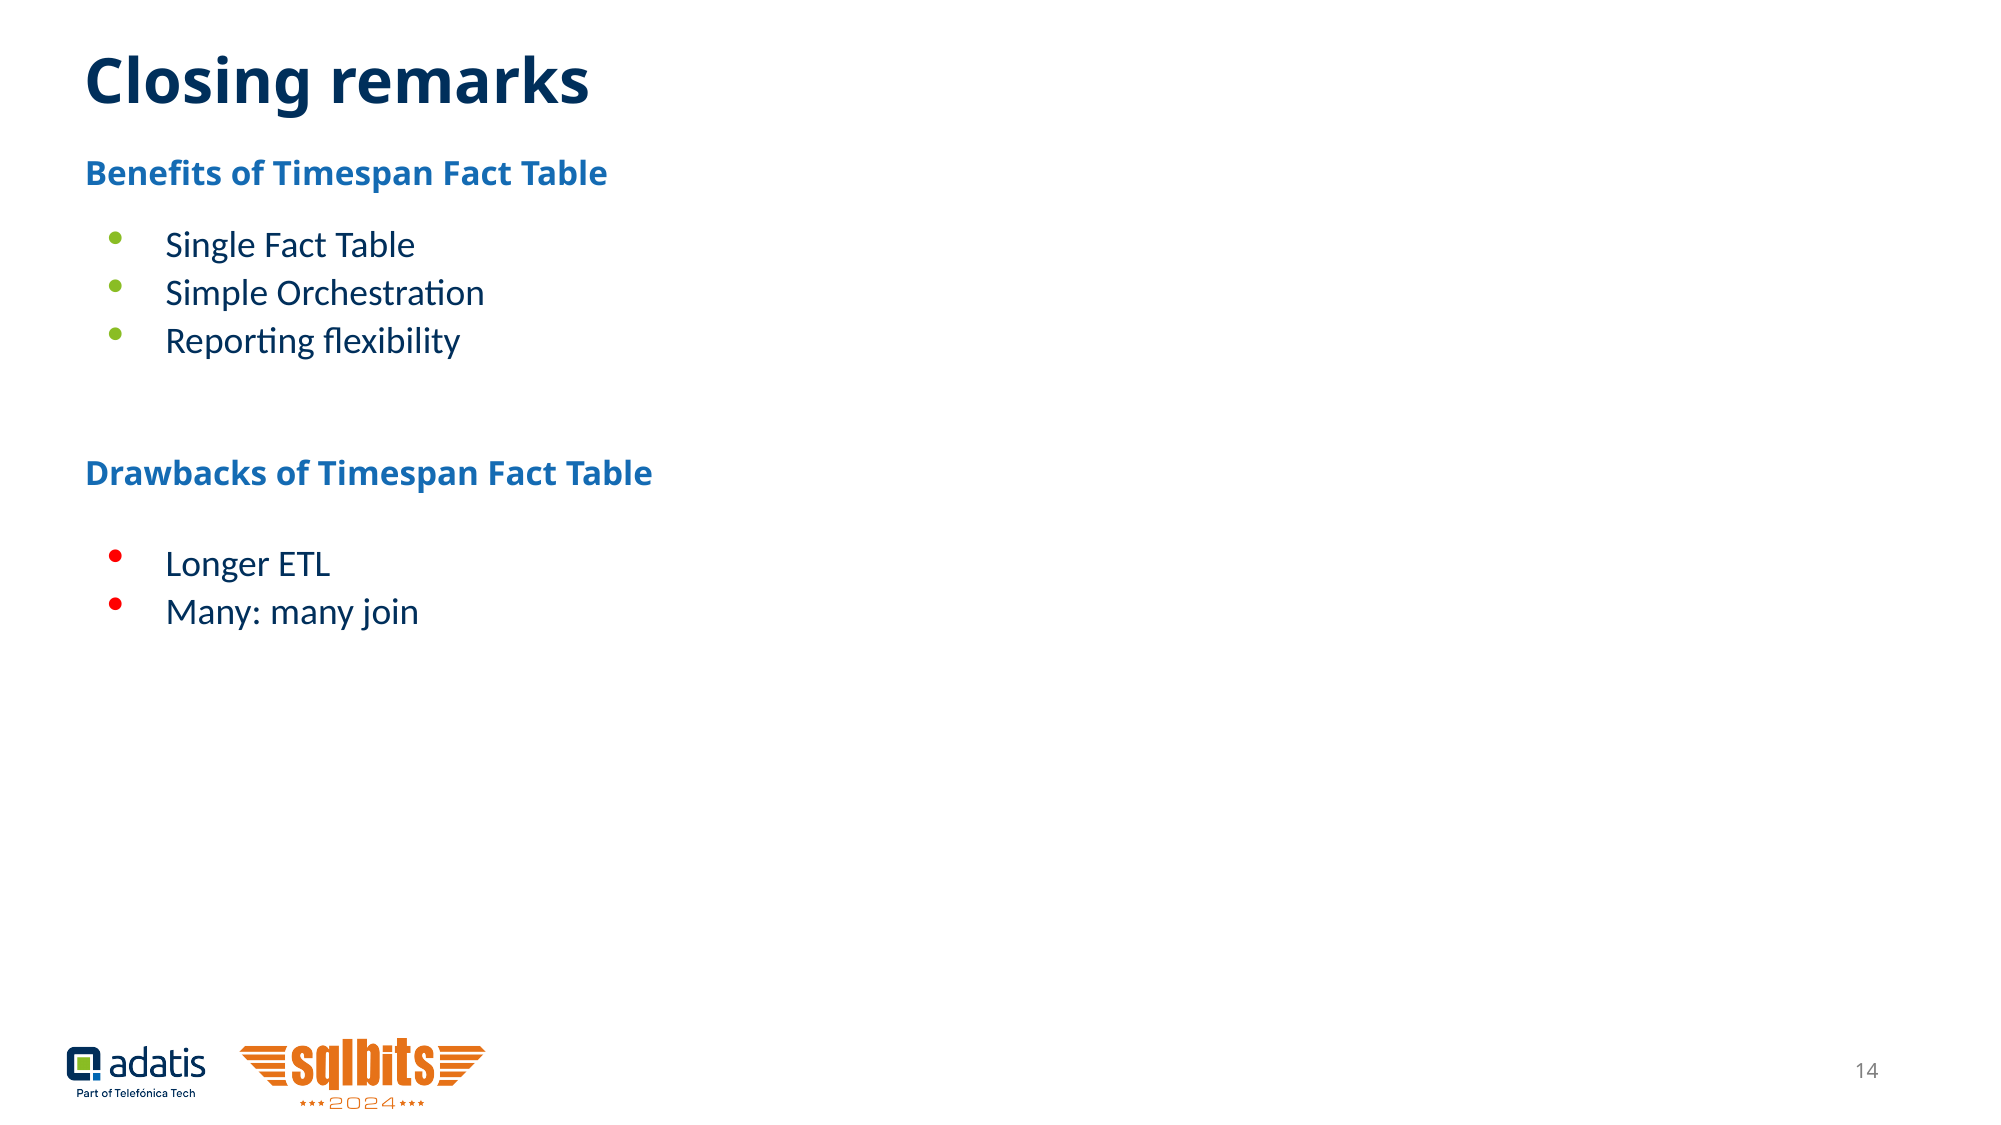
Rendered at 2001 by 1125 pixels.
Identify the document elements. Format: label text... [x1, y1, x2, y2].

text_box Single Fact Table Simple Orchestration Reporting flexibility [94, 209, 1787, 369]
text_box Longer ETL Many: many join [94, 528, 1787, 639]
title Closing remarks [70, 35, 1930, 125]
picture [45, 1025, 227, 1119]
slide_number 14 [1839, 1042, 1930, 1103]
picture [239, 1038, 486, 1109]
text_box Drawbacks of Timespan Fact Table [70, 441, 1930, 510]
list Benefits of Timespan Fact Table [70, 141, 1930, 210]
